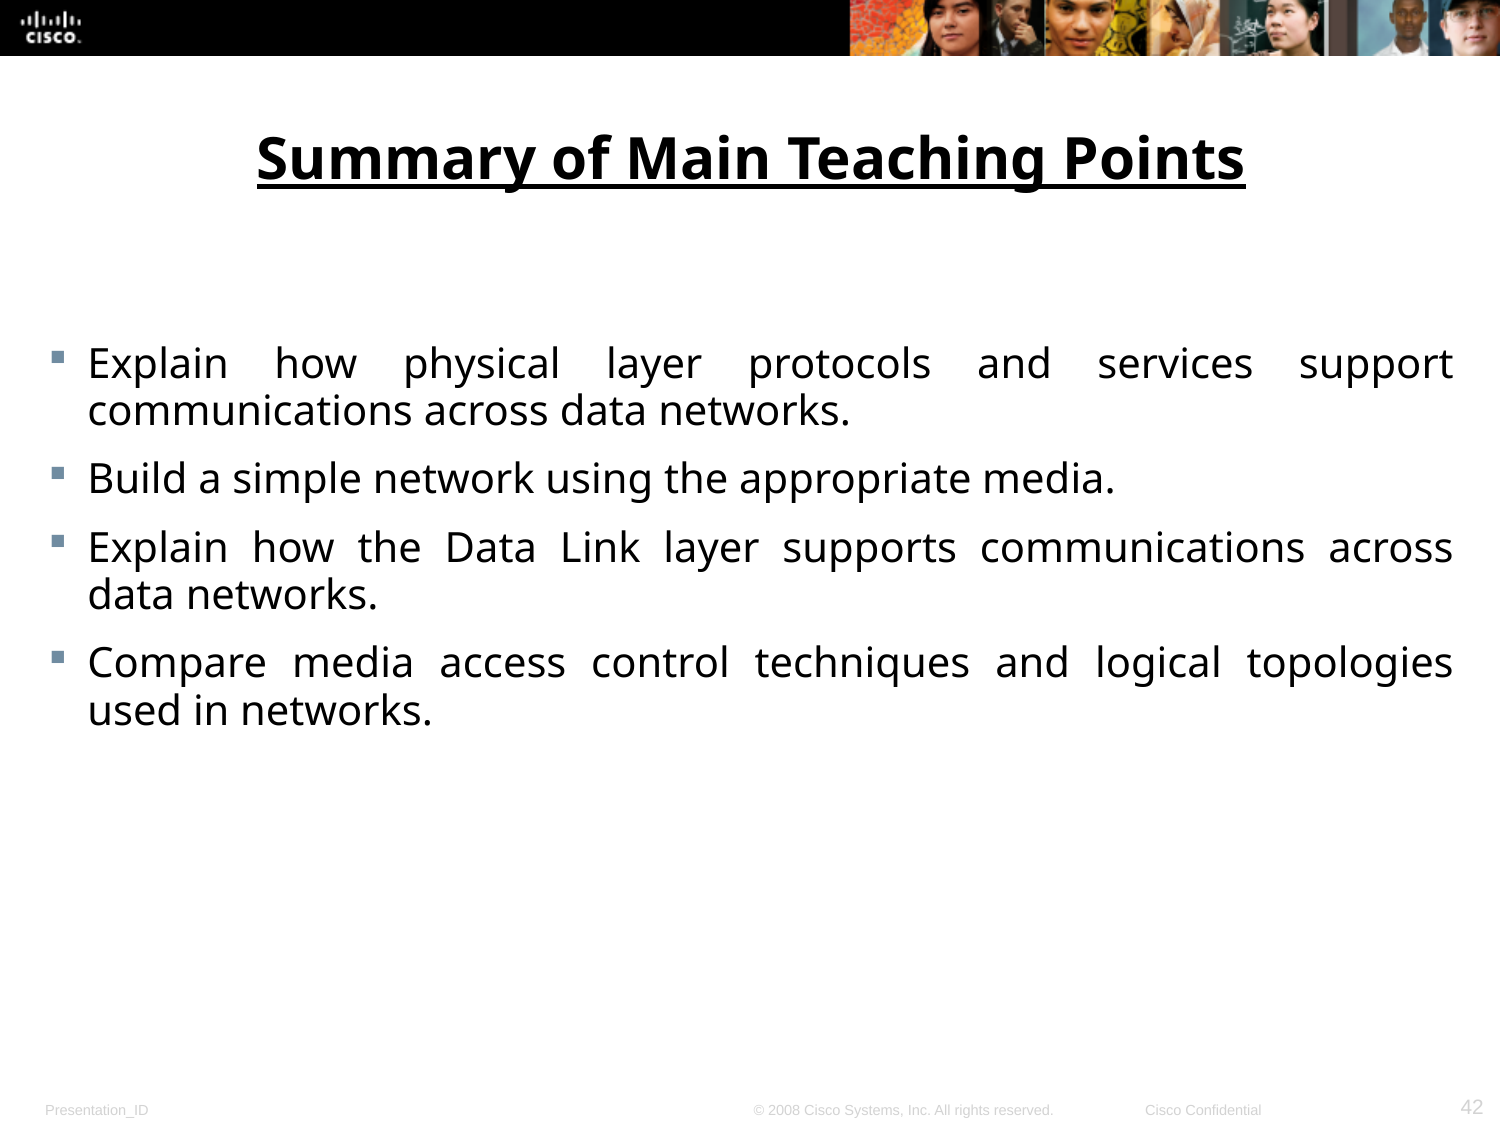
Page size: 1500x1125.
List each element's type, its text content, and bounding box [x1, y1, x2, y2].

text_box Summary of Main Teaching Points [242, 122, 1261, 200]
picture [0, 0, 1500, 56]
list Explain how physical layer protocols and services support communications across data networks. Build a simple network using the appropriate media. Explain how the Data Link layer supports communications across data networks. Compare media access control techniques and logical topologies used in networks. [34, 252, 1468, 1061]
